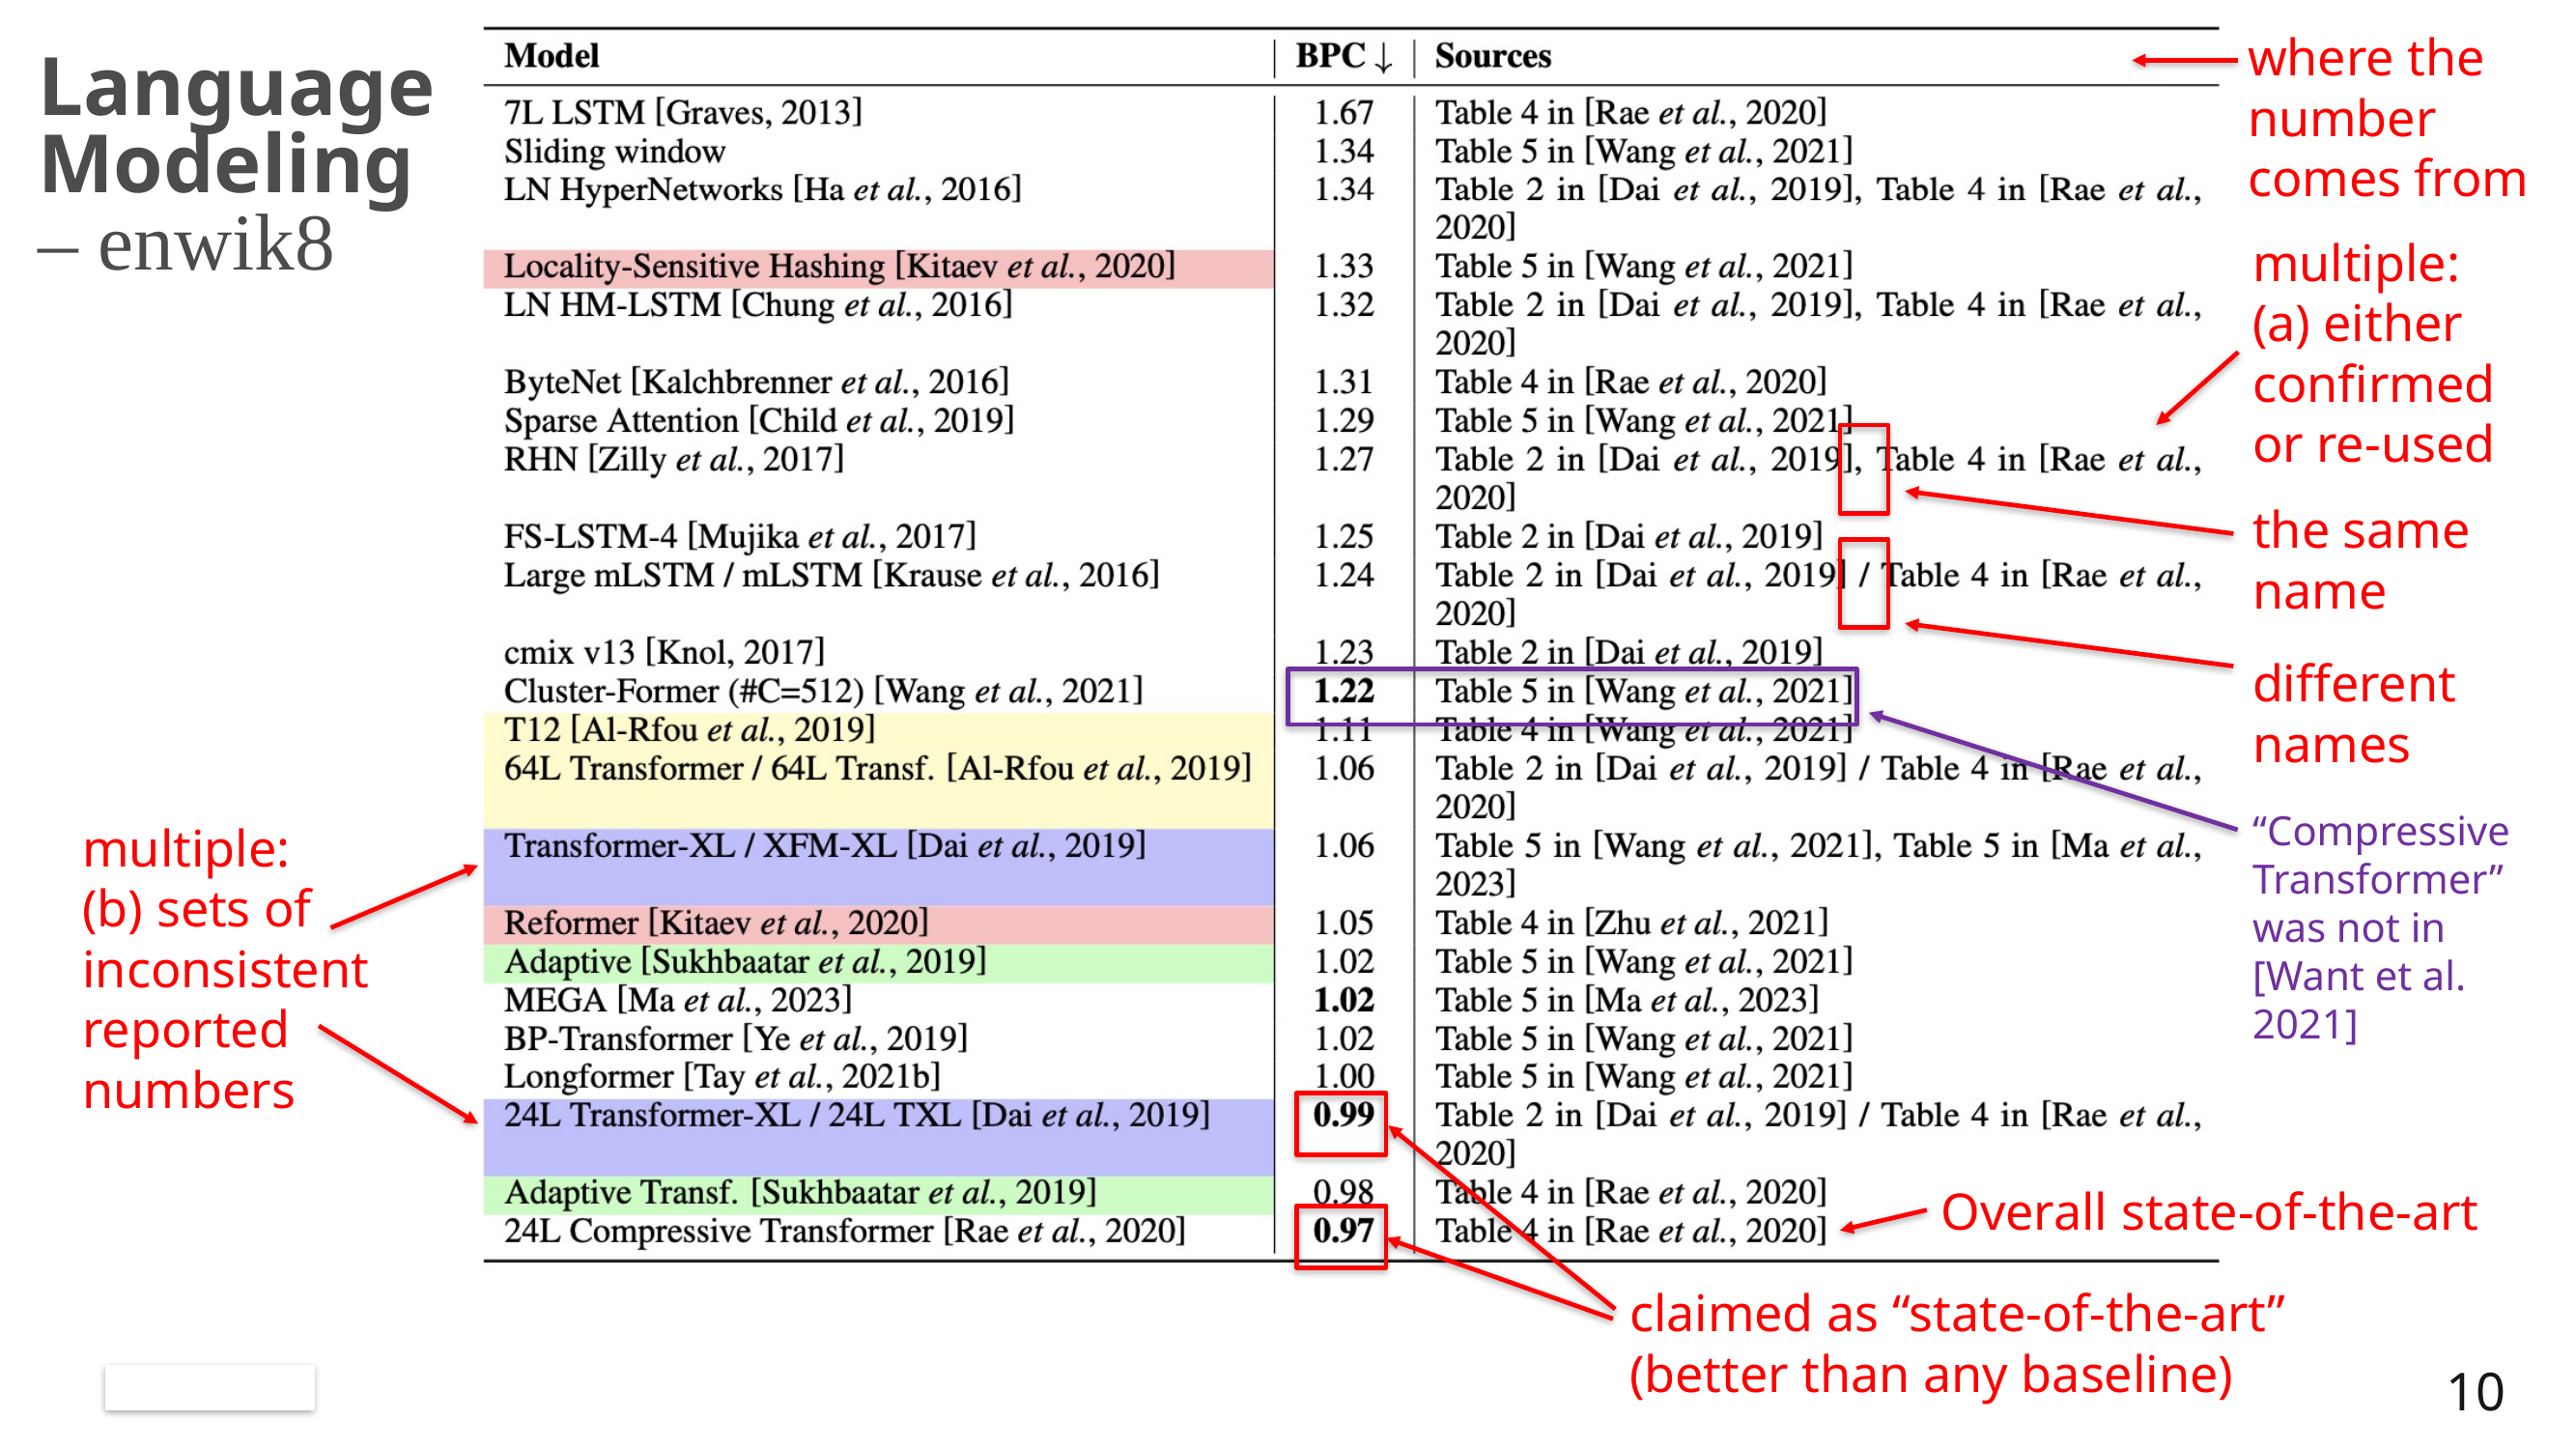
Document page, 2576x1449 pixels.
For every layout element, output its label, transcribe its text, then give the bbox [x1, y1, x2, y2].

text_box where the number comes from [2233, 18, 2557, 214]
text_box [318, 1025, 479, 1124]
slide_number 10 [2394, 1365, 2530, 1424]
text_box “Compressive Transformer” was not in [Want et al. 2021] [2238, 798, 2531, 1055]
text_box Overall state-of-the-art [2225, 1172, 2521, 1248]
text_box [1385, 1316, 1614, 1320]
text_box multiple: (a) either confirmed or re-used [2238, 224, 2531, 480]
text_box multiple: (b) sets of inconsistent reported numbers [68, 809, 438, 1125]
title Language Modeling – enwik8 [14, 25, 480, 314]
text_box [1905, 623, 2234, 667]
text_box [1388, 1124, 1616, 1310]
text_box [1905, 490, 2234, 534]
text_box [2156, 353, 2239, 426]
text_box the same name [2238, 491, 2531, 626]
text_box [1868, 712, 2238, 831]
text_box claimed as “state-of-the-art” (better than any baseline) [1615, 1274, 2340, 1410]
picture [482, 25, 2222, 1268]
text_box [330, 865, 479, 928]
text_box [1839, 1209, 1928, 1231]
text_box different names [2238, 644, 2531, 781]
